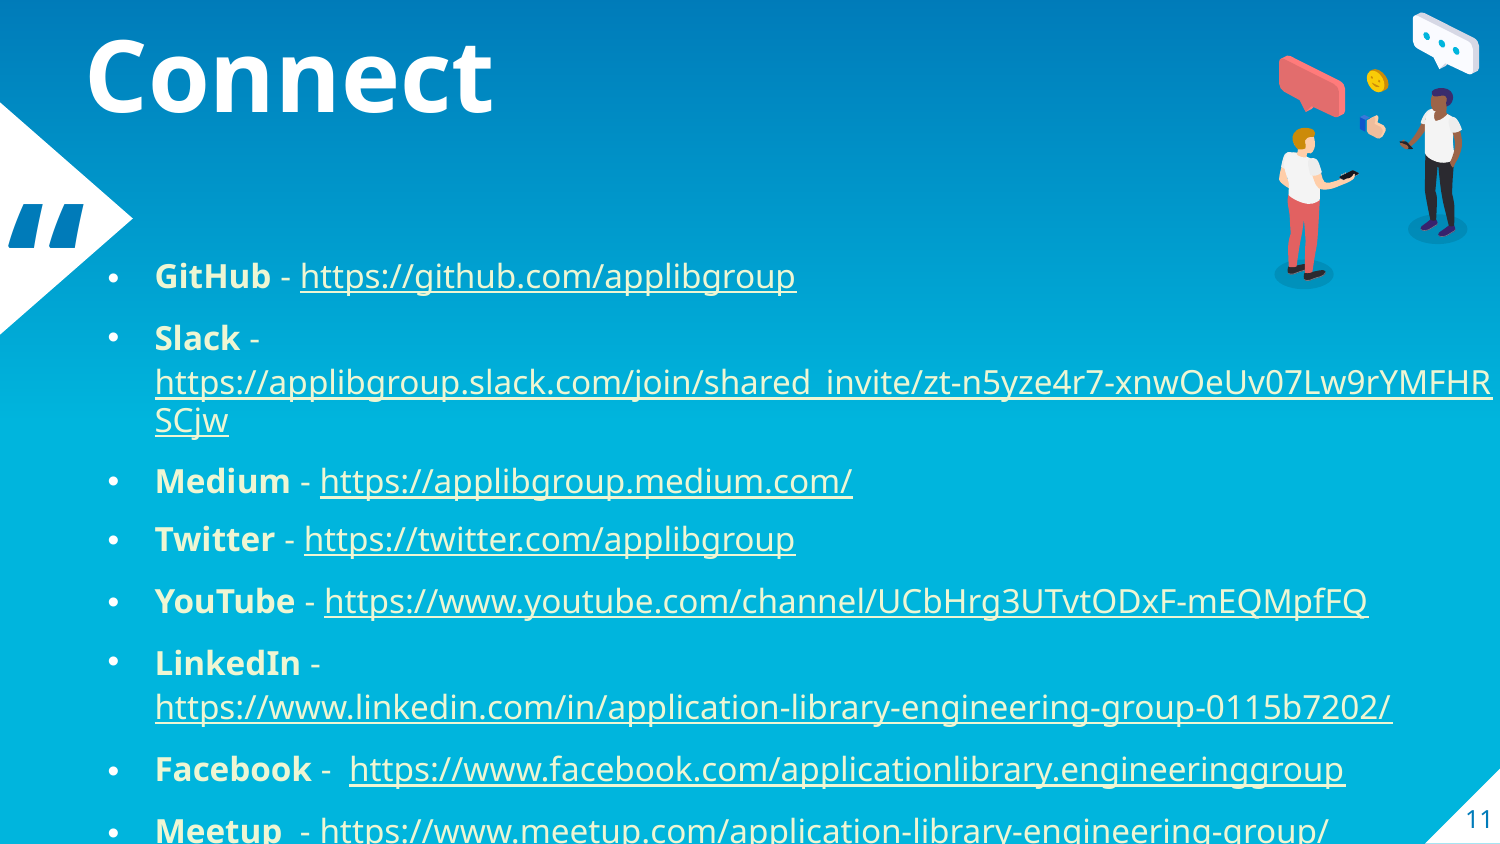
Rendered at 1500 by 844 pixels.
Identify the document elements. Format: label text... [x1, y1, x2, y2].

text_box Connect [69, 5, 1044, 141]
list GitHub - https://github.com/applibgroup Slack - https://applibgroup.slack.com/join/shared_invite/zt-n5yze4r7-xnwOeUv07Lw9rYMFHRSCjw Medium - https://applibgroup.medium.com/ Twitter - https://twitter.com/applibgroup YouTube - https://www.youtube.com/channel/UCbHrg3UTvtODxF-mEQMpfFQ LinkedIn - https://www.linkedin.com/in/application-library-engineering-group-0115b7202/ Facebook - https://www.facebook.com/applicationlibrary.engineeringgroup Meetup - https://www.meetup.com/application-library-engineering-group/ [107, 250, 1494, 744]
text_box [1274, 12, 1480, 290]
slide_number 11 [1418, 760, 1494, 838]
